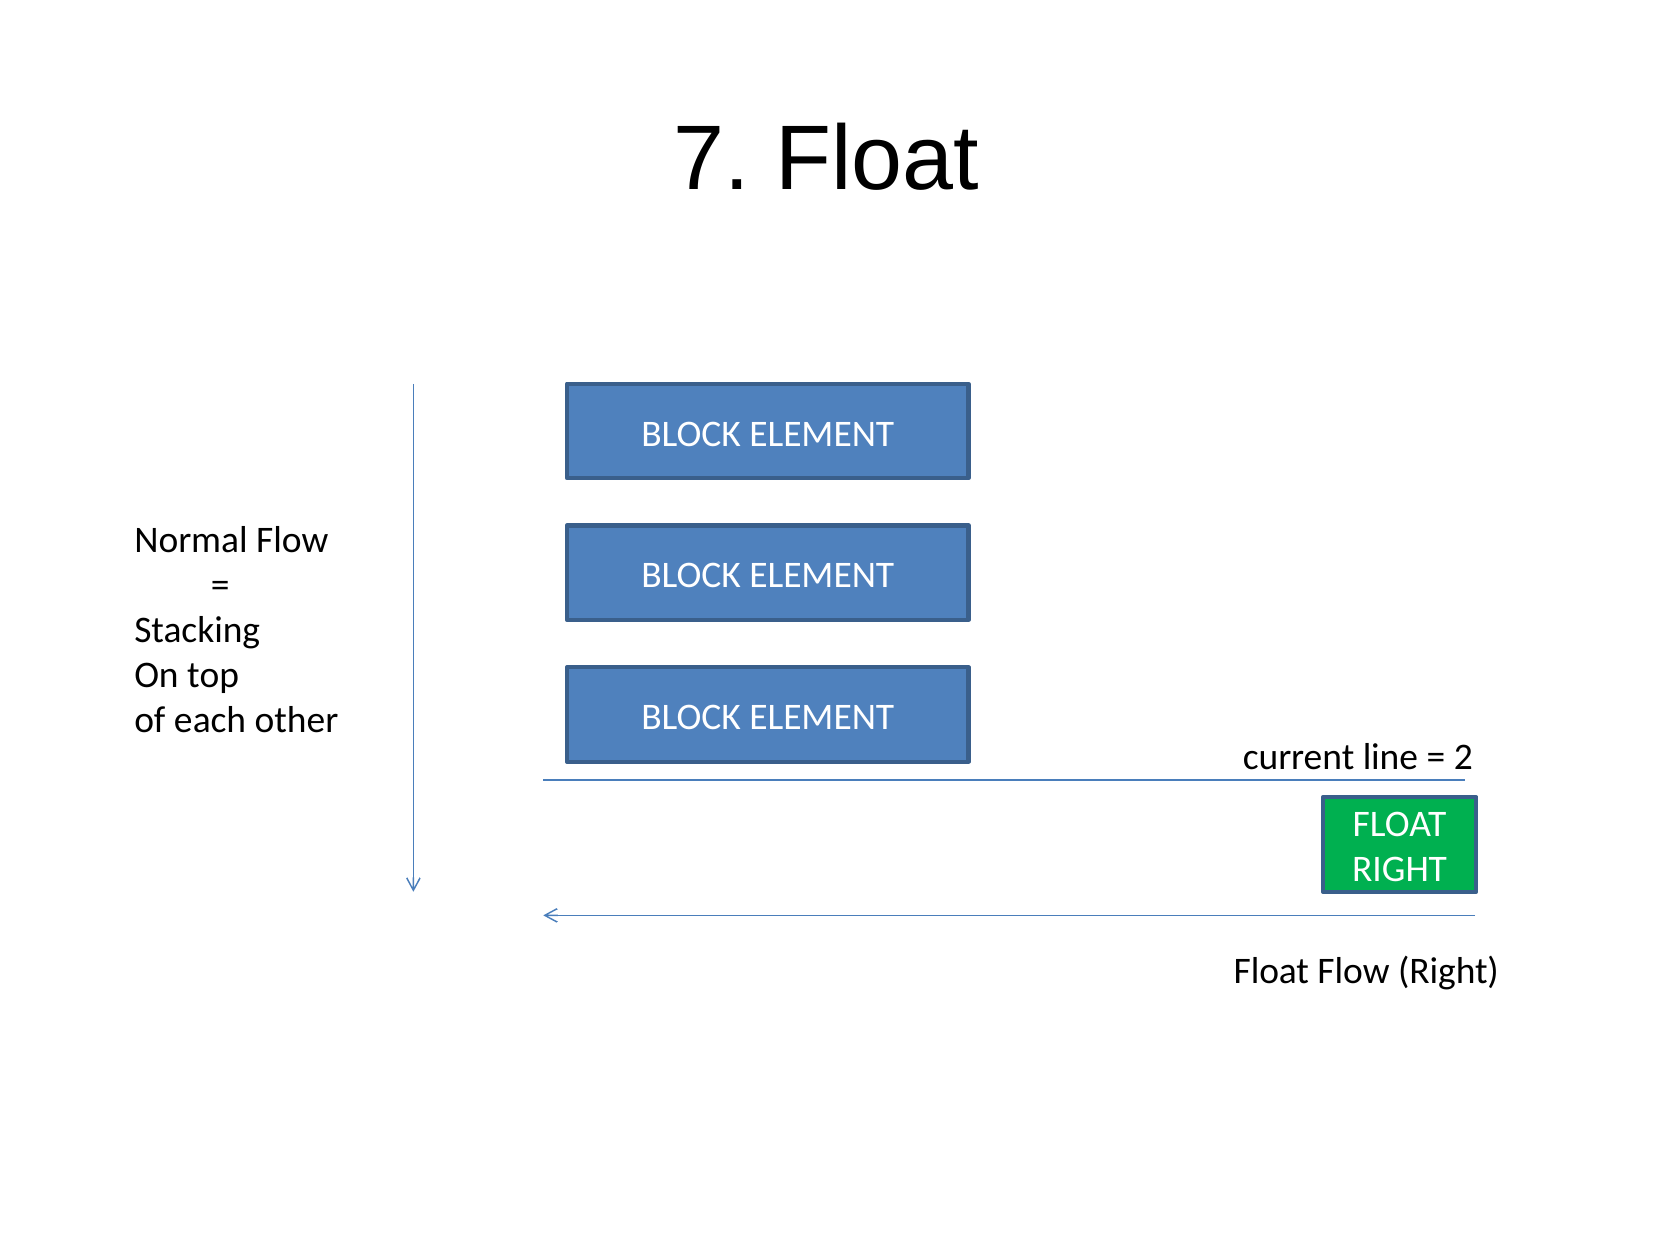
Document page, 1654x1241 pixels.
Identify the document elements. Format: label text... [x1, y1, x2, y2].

text_box BLOCK ELEMENT [565, 382, 971, 480]
text_box Normal Flow = Stacking On top of each other [119, 507, 354, 748]
text_box BLOCK ELEMENT [565, 665, 971, 764]
text_box Float Flow (Right) [1218, 938, 1515, 999]
text_box 7. Float [82, 49, 1571, 257]
text_box current line = 2 [1228, 724, 1489, 785]
text_box BLOCK ELEMENT [565, 523, 971, 622]
text_box FLOAT RIGHT [1321, 795, 1478, 894]
